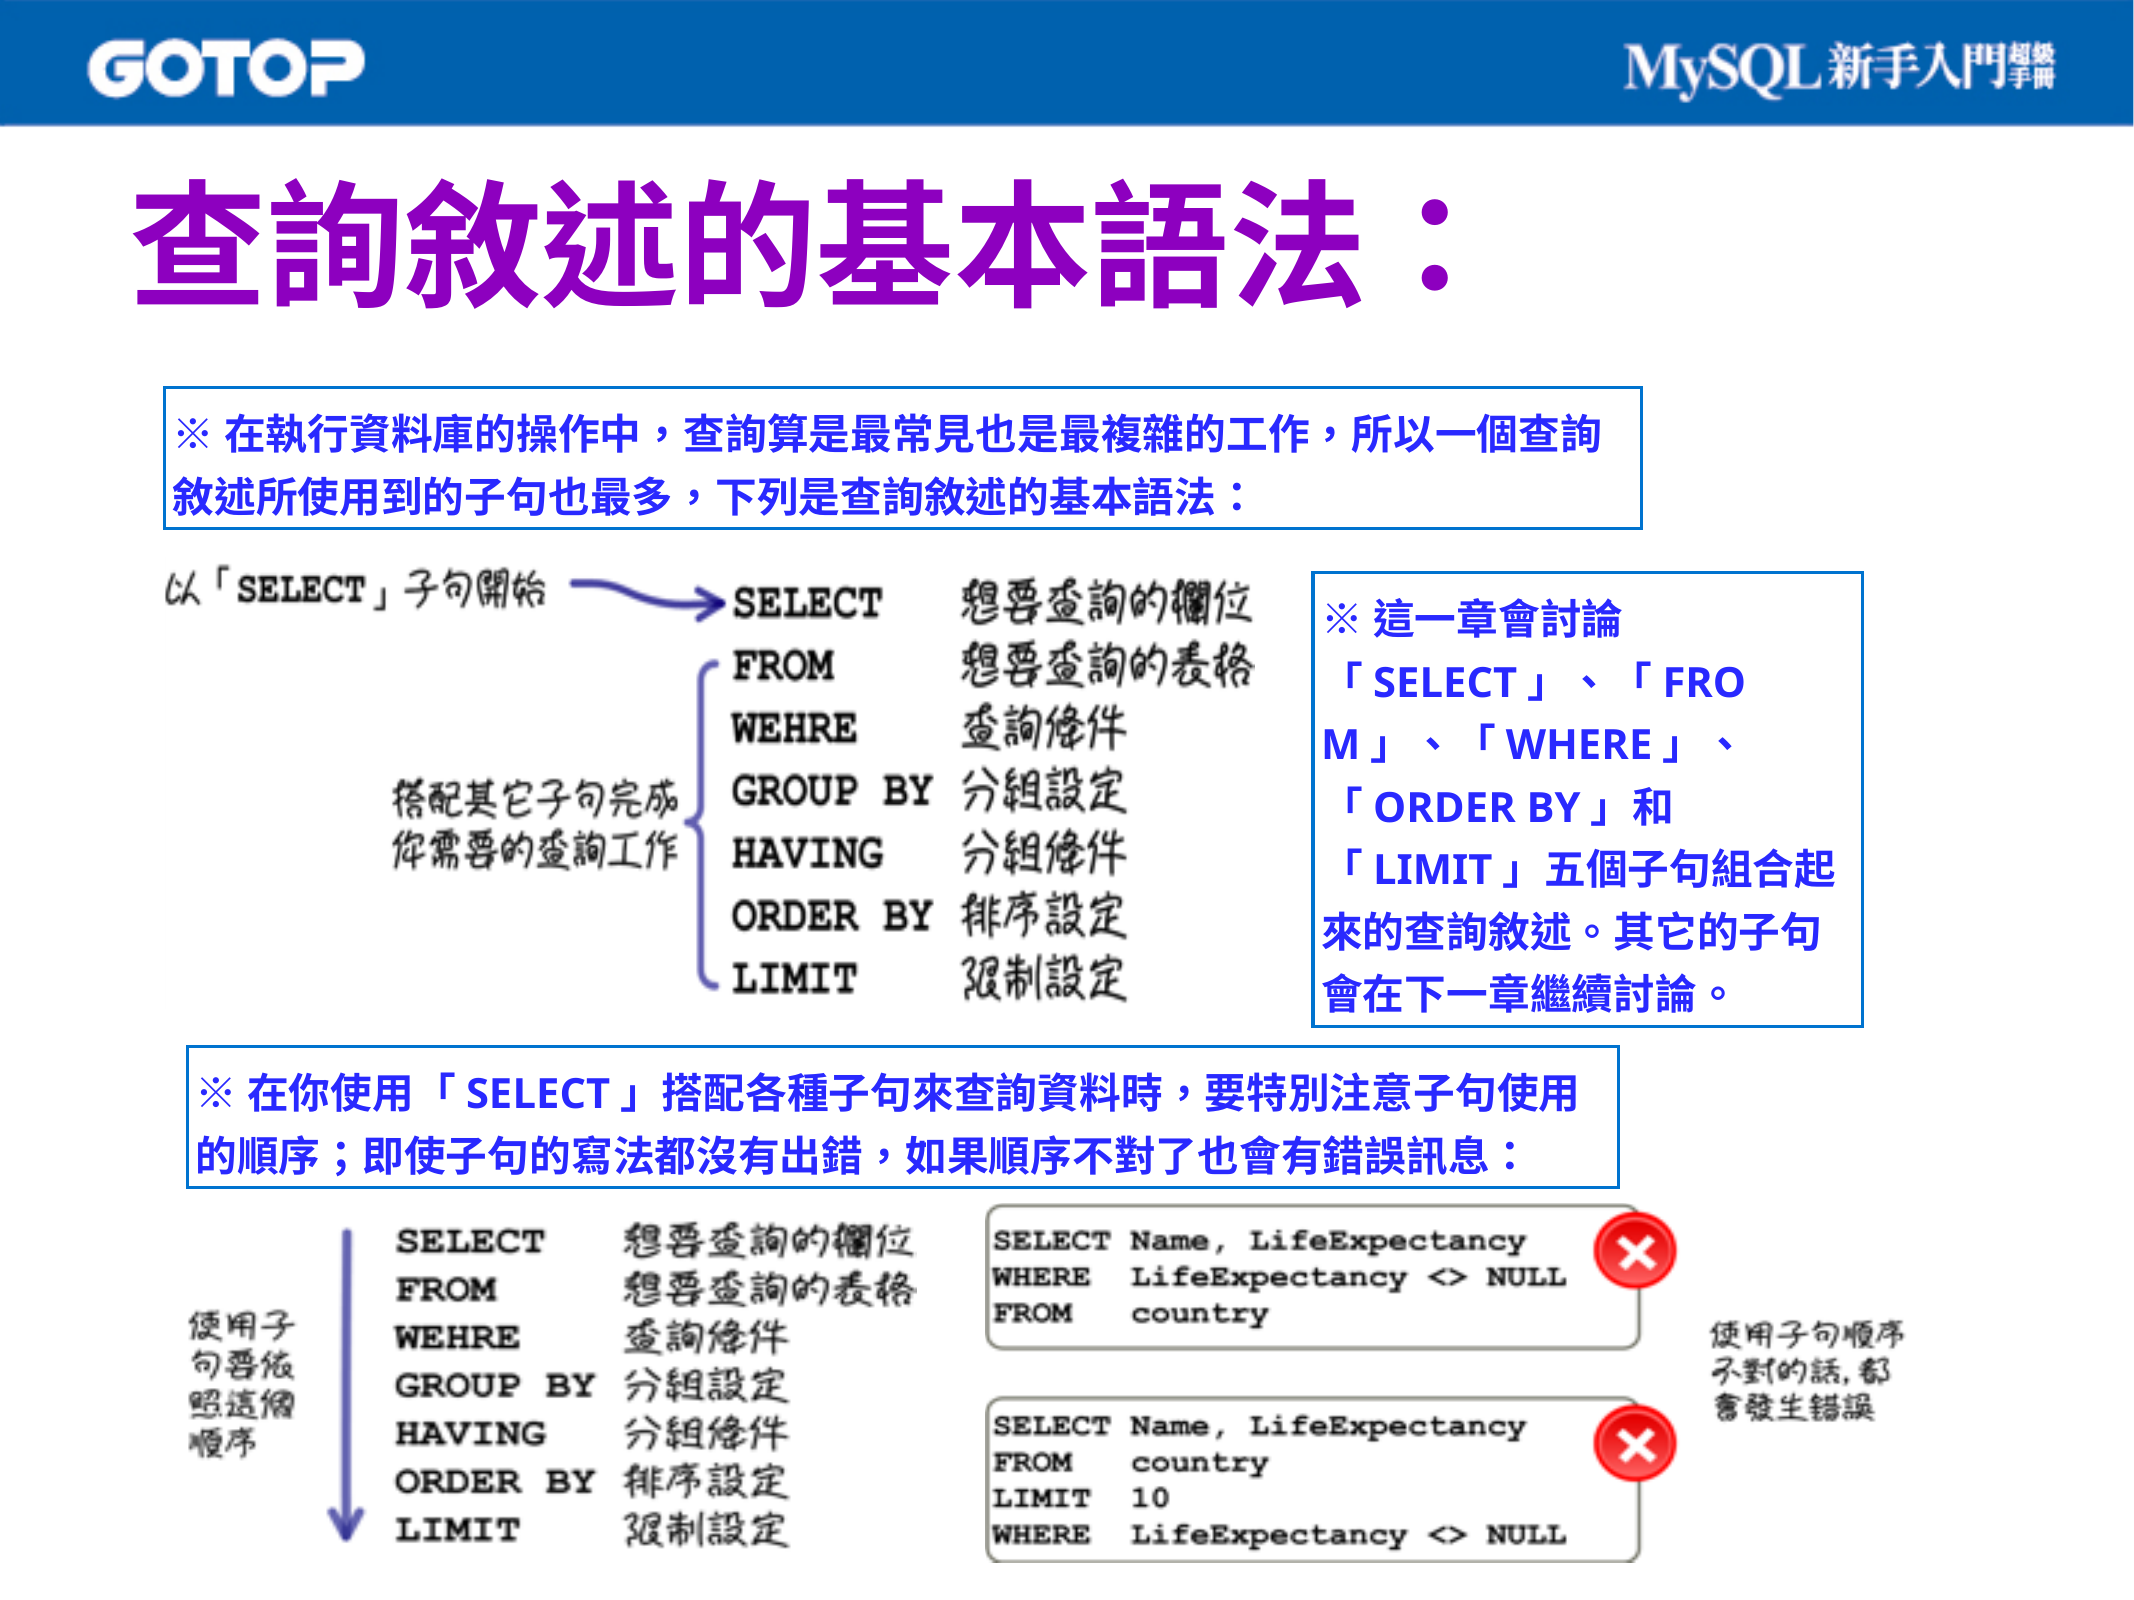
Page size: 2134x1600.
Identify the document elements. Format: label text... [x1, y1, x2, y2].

picture [0, 0, 2134, 1600]
title 查詢敘述的基本語法： [128, 41, 2005, 443]
text_box ※在你使用「SELECT」搭配各種子句來查詢資料時，要特別注意子句使用的順序；即使子句的寫法都沒有出錯，如果順序不對了也會有錯誤訊息： [187, 1046, 1619, 1188]
text_box ※這一章會討論「SELECT」、「FROM」、「WHERE」、「ORDER BY」和「LIMIT」五個子句組合起來的查詢敘述。其它的子句會在下一章繼續討論。 [1312, 572, 1863, 1027]
text_box ※在執行資料庫的操作中，查詢算是最常見也是最複雜的工作，所以一個查詢敘述所使用到的子句也最多，下列是查詢敘述的基本語法： [164, 387, 1642, 529]
